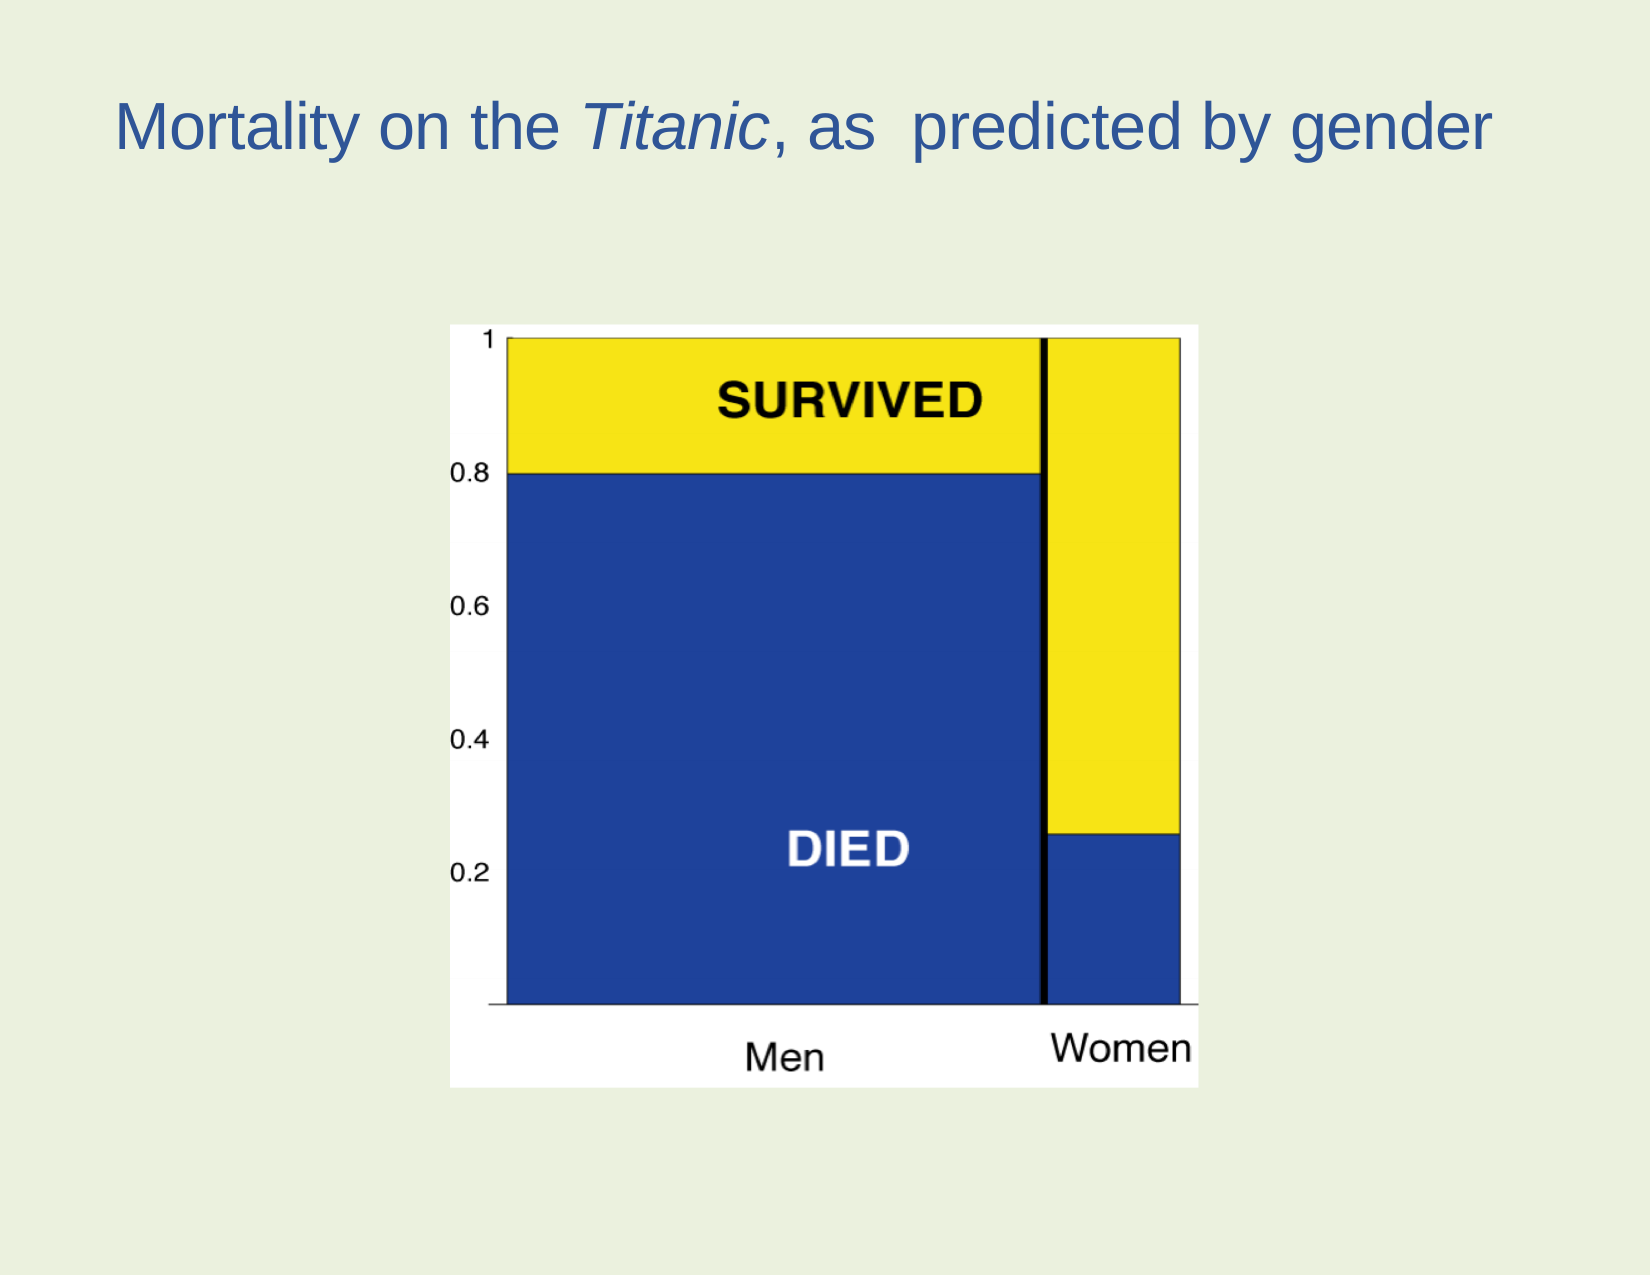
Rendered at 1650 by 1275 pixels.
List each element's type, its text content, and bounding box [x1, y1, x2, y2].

text_box [449, 324, 1200, 1088]
title Mortality on the Titanic, as predicted by gender [112, 99, 1633, 322]
